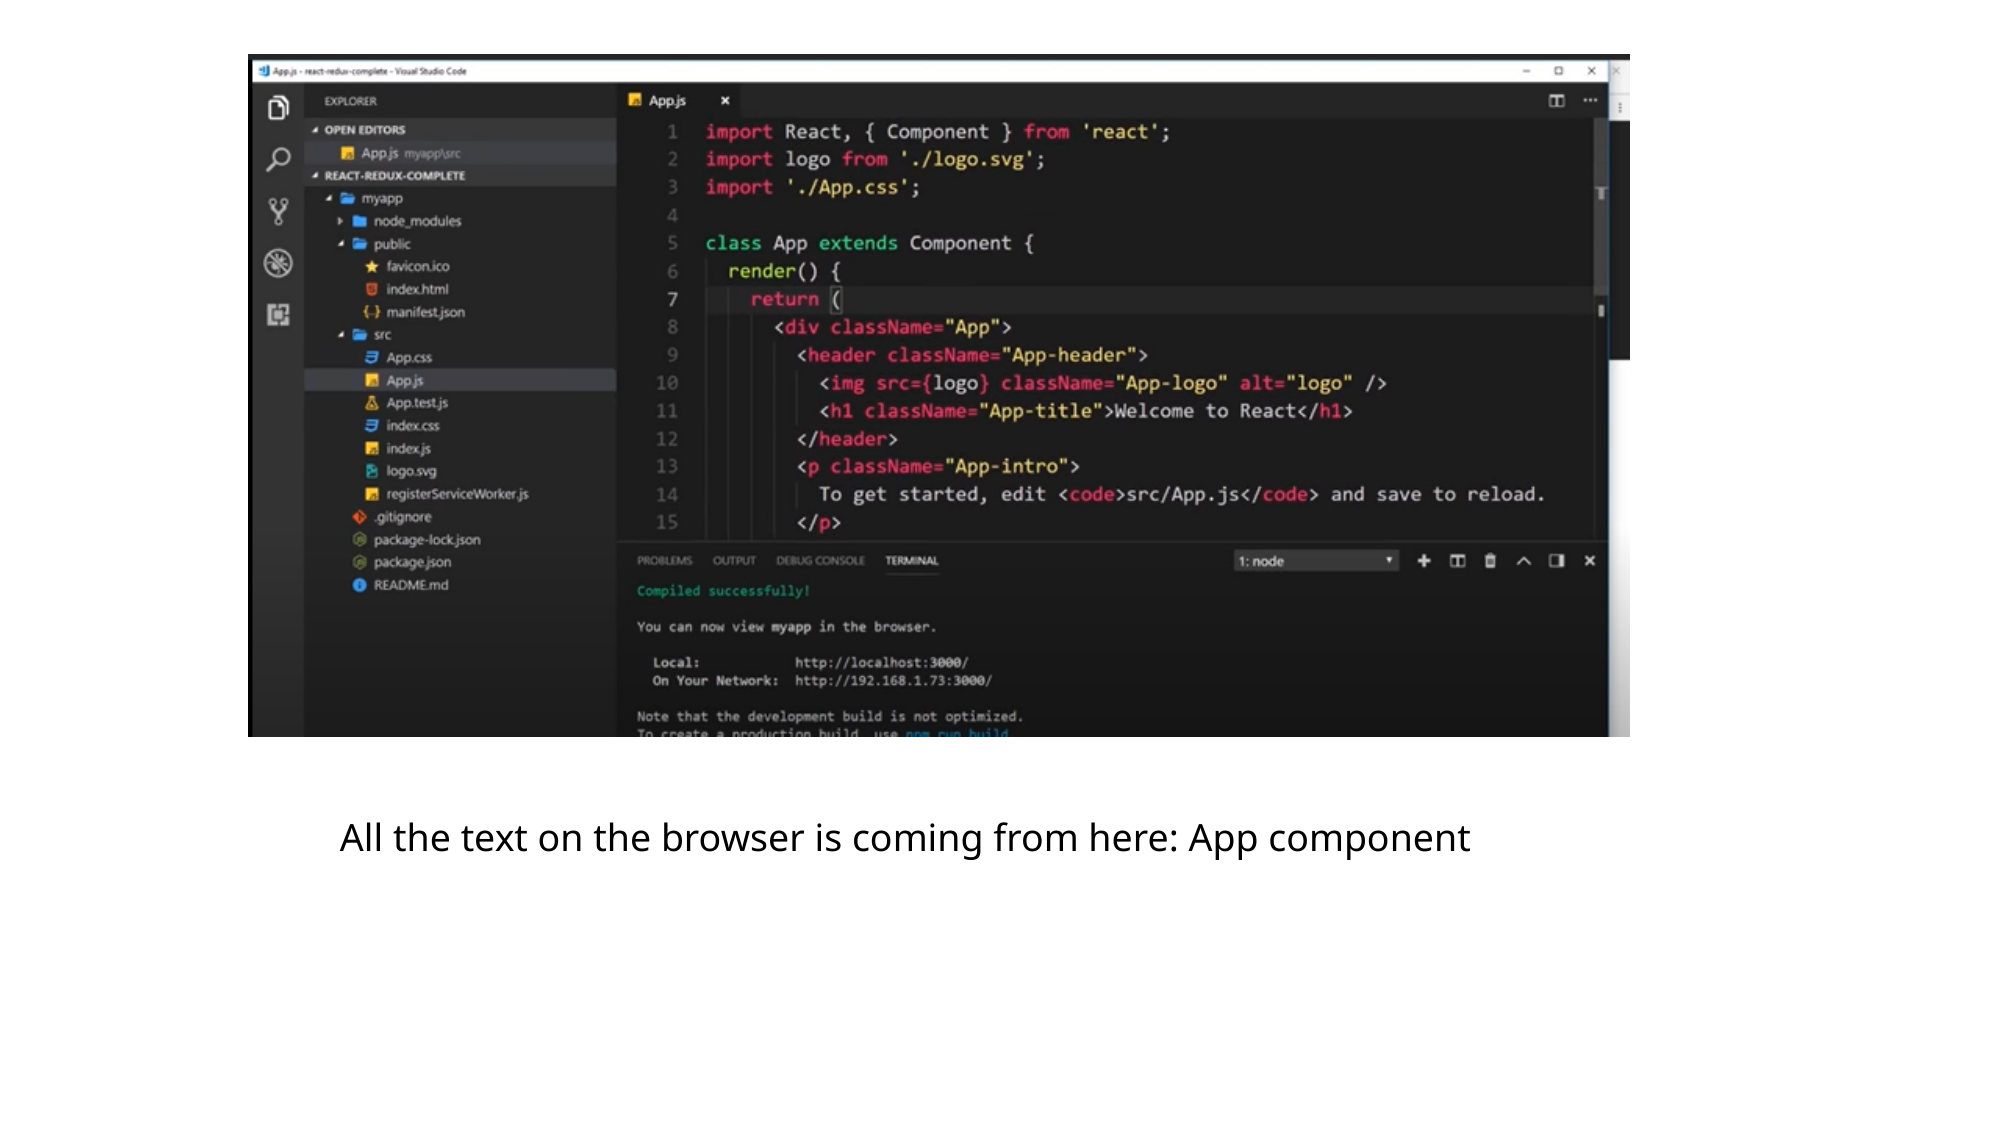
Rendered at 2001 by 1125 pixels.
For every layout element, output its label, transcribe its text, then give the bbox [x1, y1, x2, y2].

picture [247, 53, 1630, 738]
text_box All the text on the browser is coming from here: App component [325, 806, 1705, 867]
